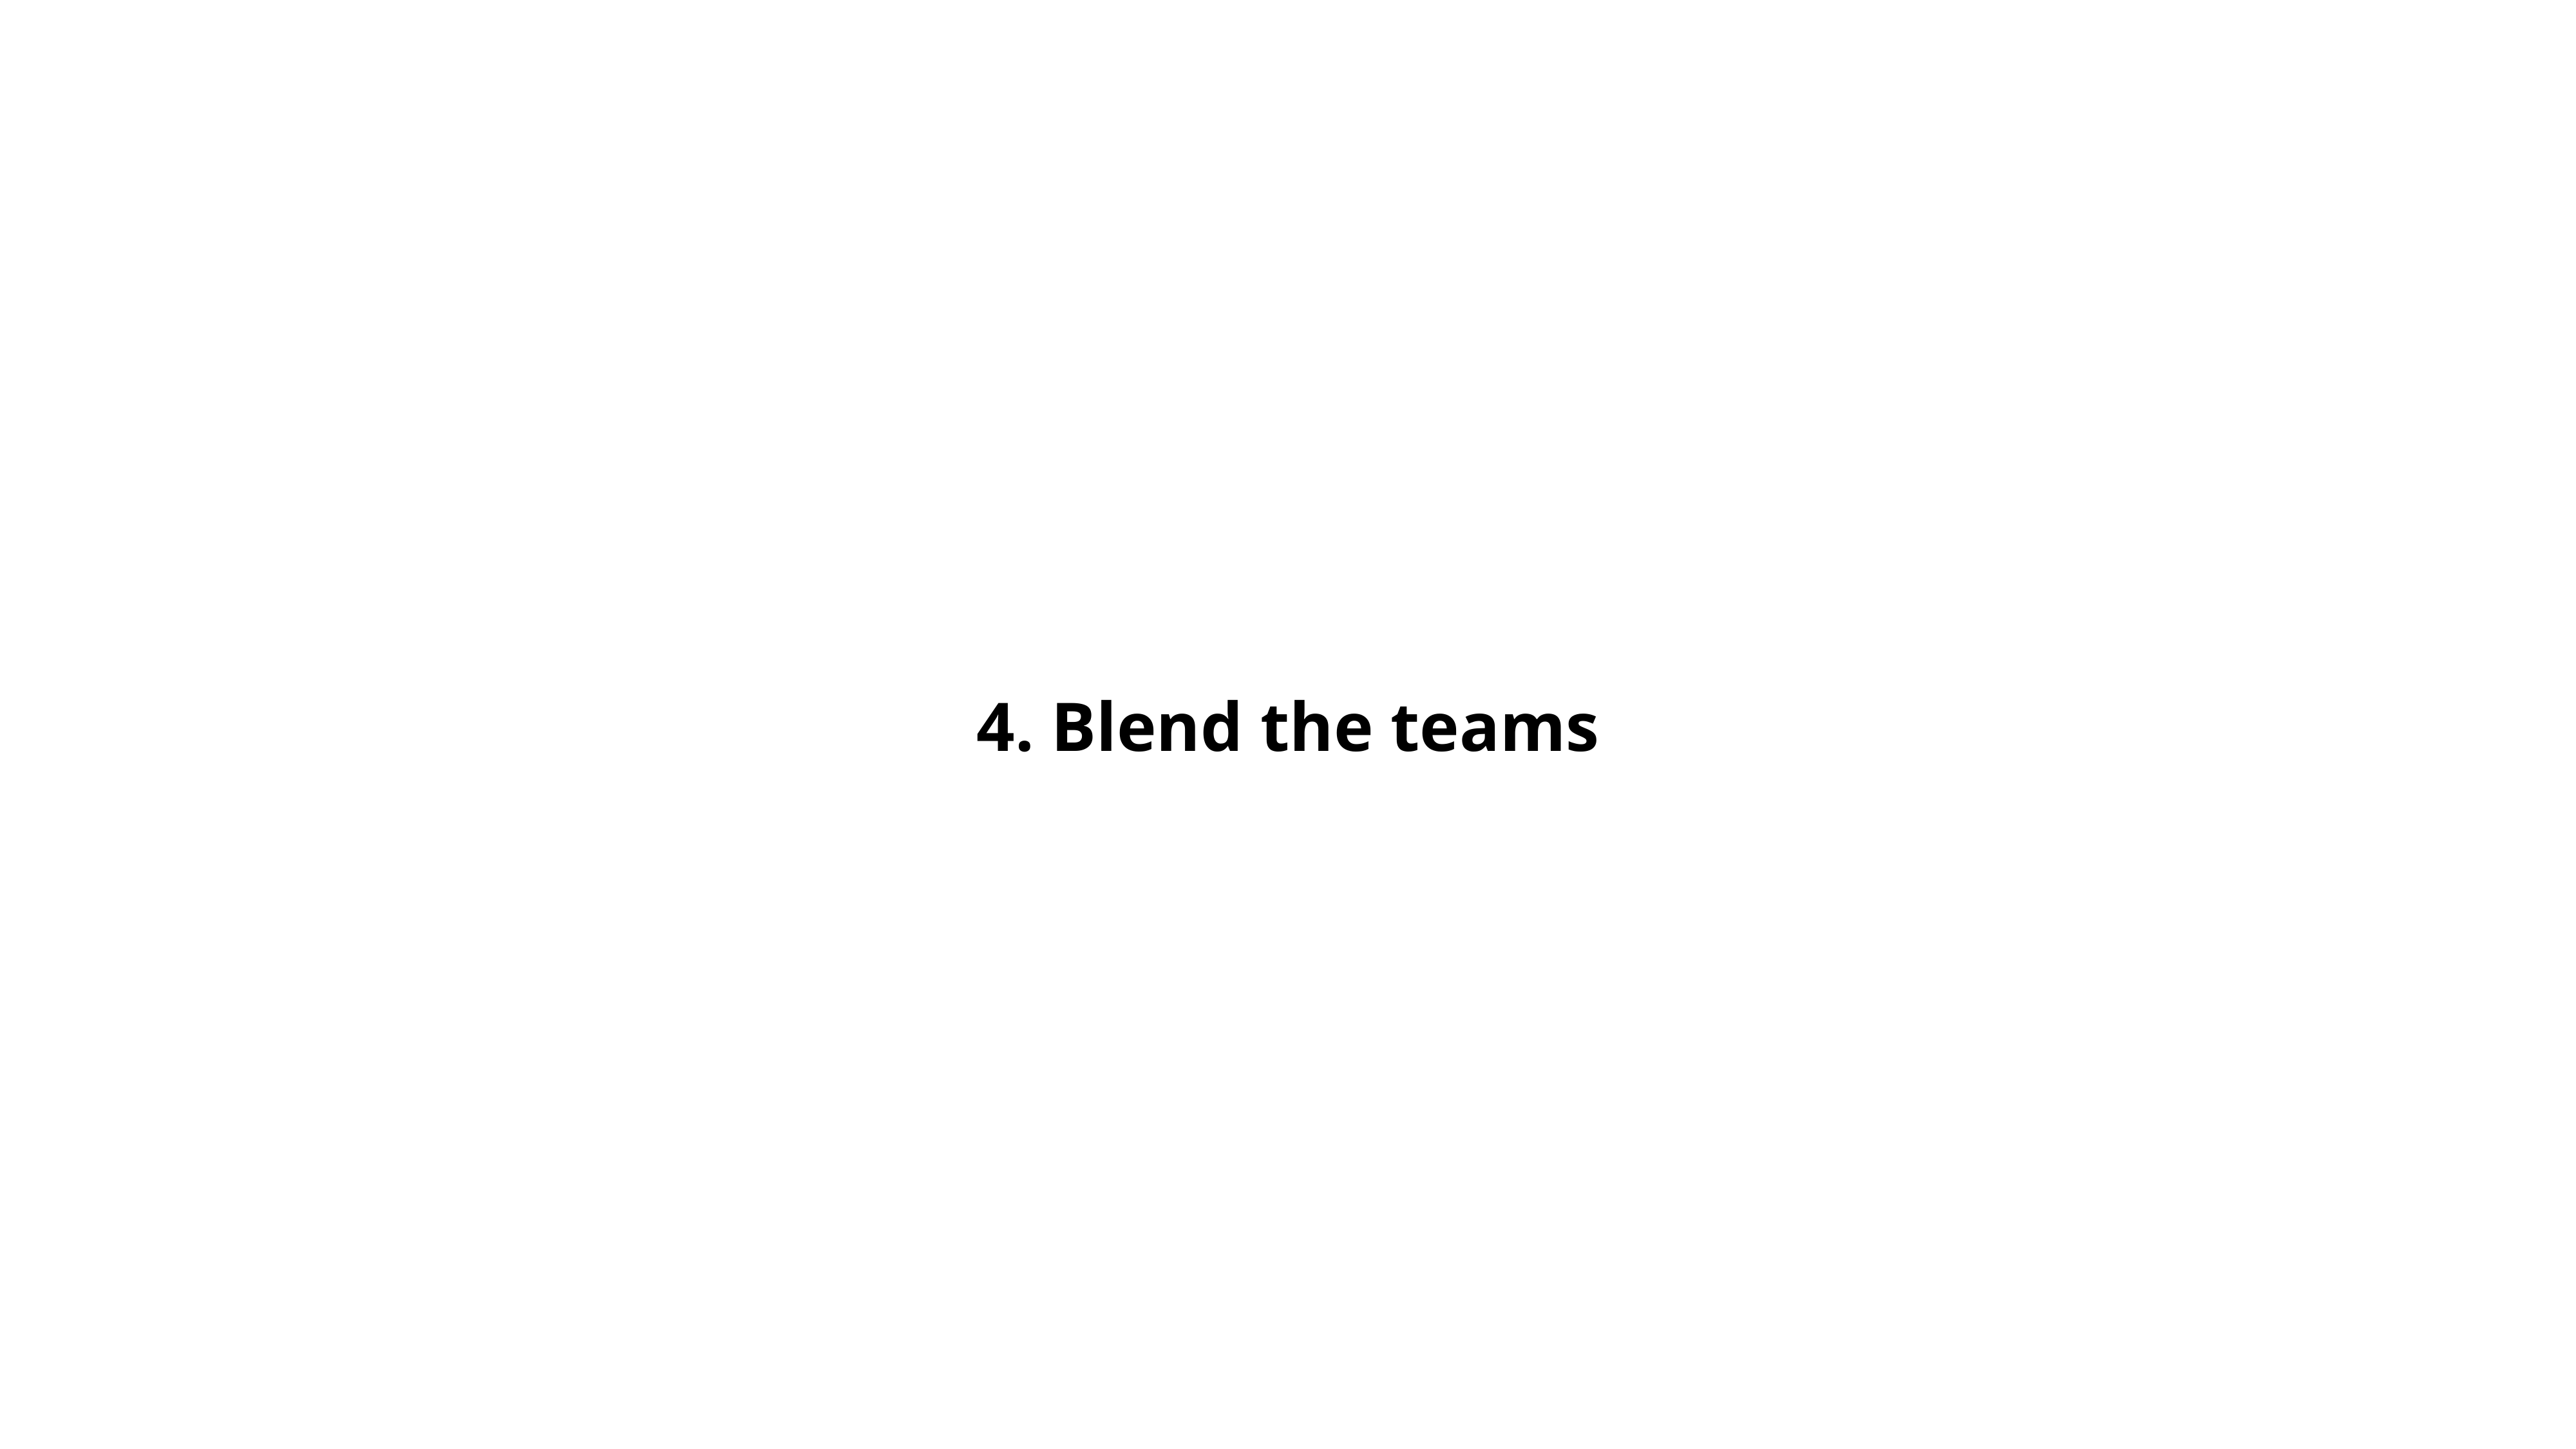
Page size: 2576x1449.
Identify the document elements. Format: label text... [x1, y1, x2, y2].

text_box 4. Blend the teams [969, 676, 1607, 773]
